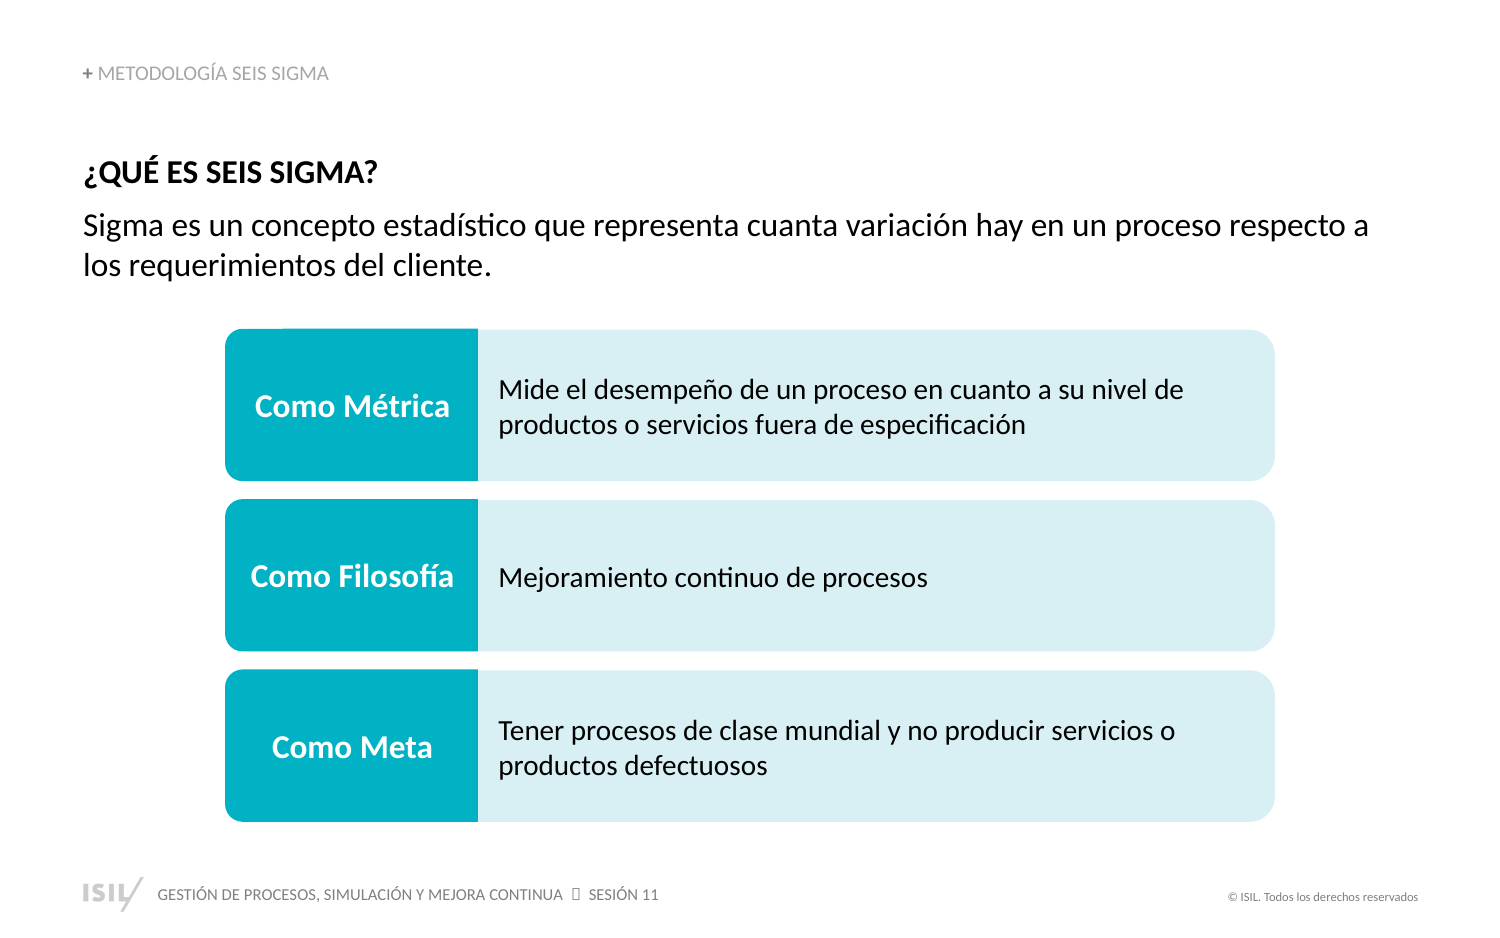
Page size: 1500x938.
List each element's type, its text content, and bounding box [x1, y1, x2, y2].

text_box Mejoramiento continuo de procesos [480, 496, 1279, 655]
text_box [221, 666, 482, 825]
text_box Como Filosofía [227, 547, 478, 602]
text_box [221, 495, 482, 655]
text_box + METODOLOGÍA SEIS SIGMA [82, 62, 482, 85]
text_box Mide el desempeño de un proceso en cuanto a su nivel de productos o servicios fuera de especificación [479, 326, 1279, 485]
text_box Como Métrica [227, 377, 478, 432]
text_box Tener procesos de clase mundial y no producir servicios o productos defectuosos [481, 667, 1279, 825]
text_box [221, 325, 482, 485]
text_box ¿QUÉ ES SEIS SIGMA? Sigma es un concepto estadístico que representa cuanta variación hay en un proceso respecto a los requerimientos del cliente. [83, 150, 1406, 283]
text_box Como Meta [227, 717, 478, 773]
